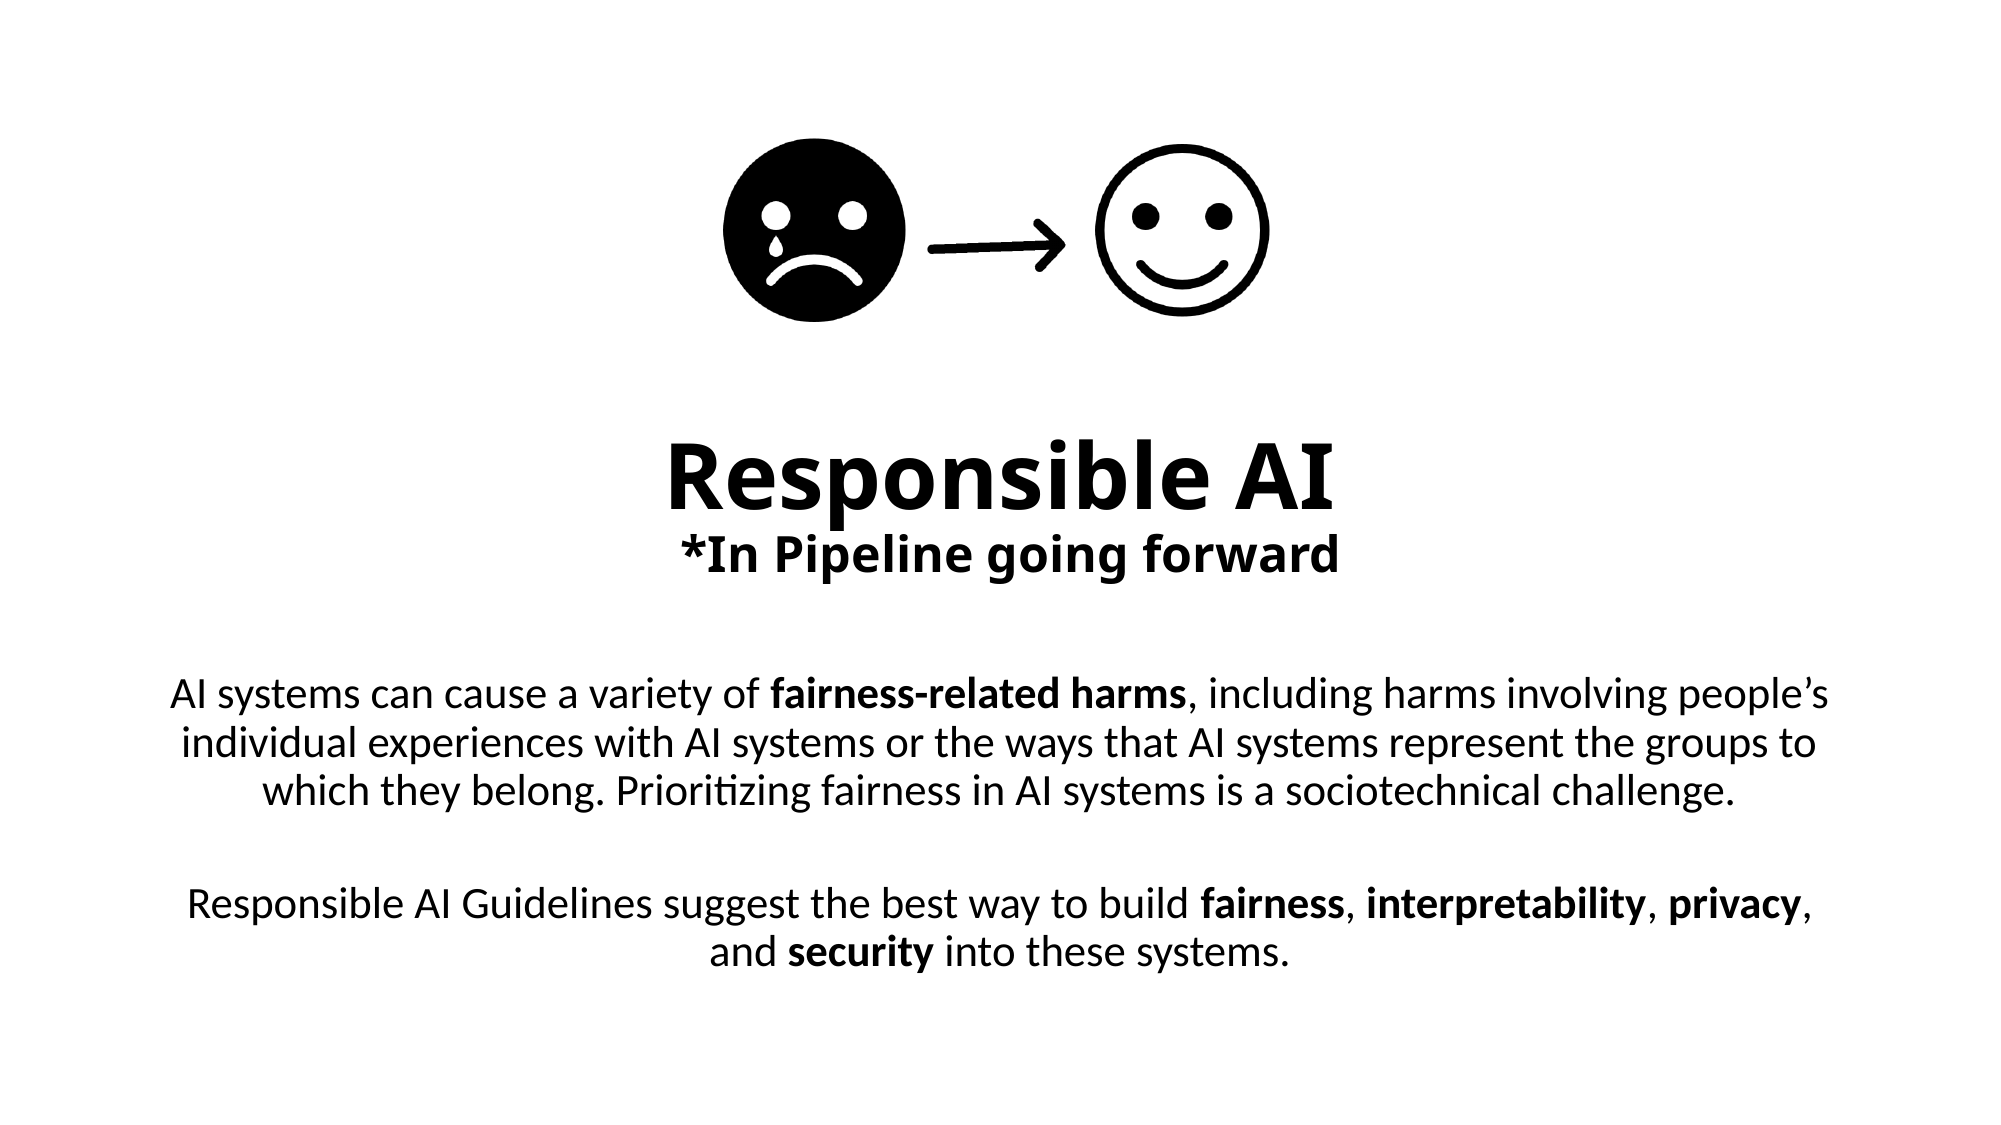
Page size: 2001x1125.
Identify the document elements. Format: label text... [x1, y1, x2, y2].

title Responsible AI *In Pipeline going forward [149, 398, 1874, 616]
list AI systems can cause a variety of fairness-related harms, including harms involving people’s individual experiences with AI systems or the ways that AI systems represent the groups to which they belong. Prioritizing fairness in AI systems is a sociotechnical challenge. Responsible AI Guidelines suggest the best way to build fairness, interpretability, privacy, and security into these systems. [137, 534, 1863, 1018]
picture [699, 114, 1292, 346]
